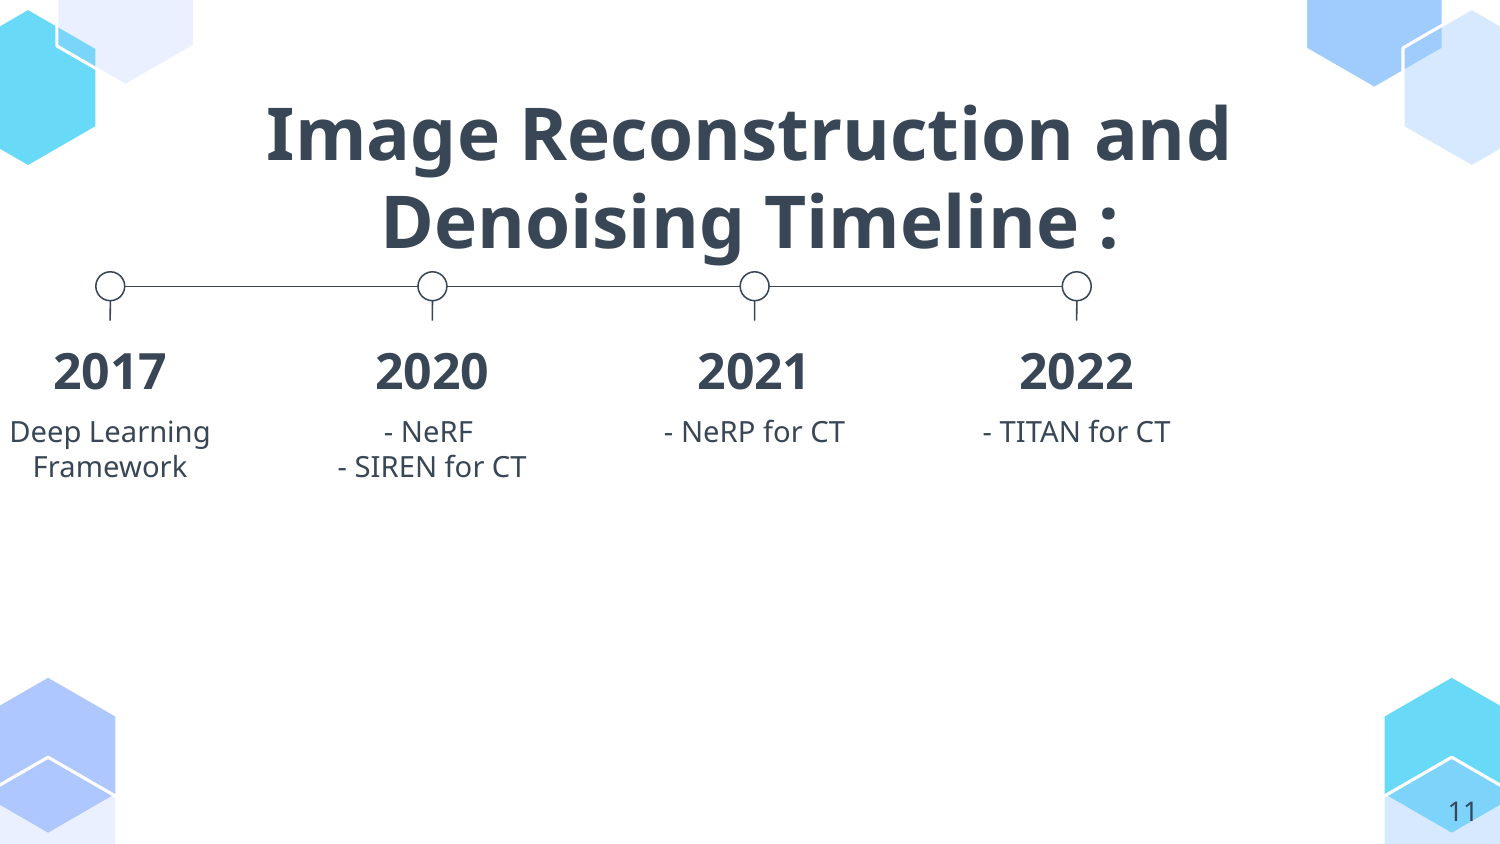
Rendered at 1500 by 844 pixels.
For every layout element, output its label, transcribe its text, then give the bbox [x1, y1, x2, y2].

text_box Deep Learning Framework [0, 398, 259, 493]
text_box [418, 271, 447, 301]
text_box [740, 271, 769, 301]
text_box - NeRP for CT [605, 398, 904, 493]
text_box 2022 [928, 320, 1226, 398]
text_box - NeRF - SIREN for CT [283, 398, 581, 493]
text_box 2020 [283, 320, 581, 398]
text_box - TITAN for CT [928, 398, 1226, 493]
text_box [1062, 271, 1092, 301]
text_box 2021 [605, 320, 904, 398]
text_box [95, 271, 125, 301]
slide_number ‹#› [1403, 779, 1494, 844]
text_box 2017 [0, 320, 259, 398]
title Image Reconstruction and Denoising Timeline : [118, 72, 1382, 167]
